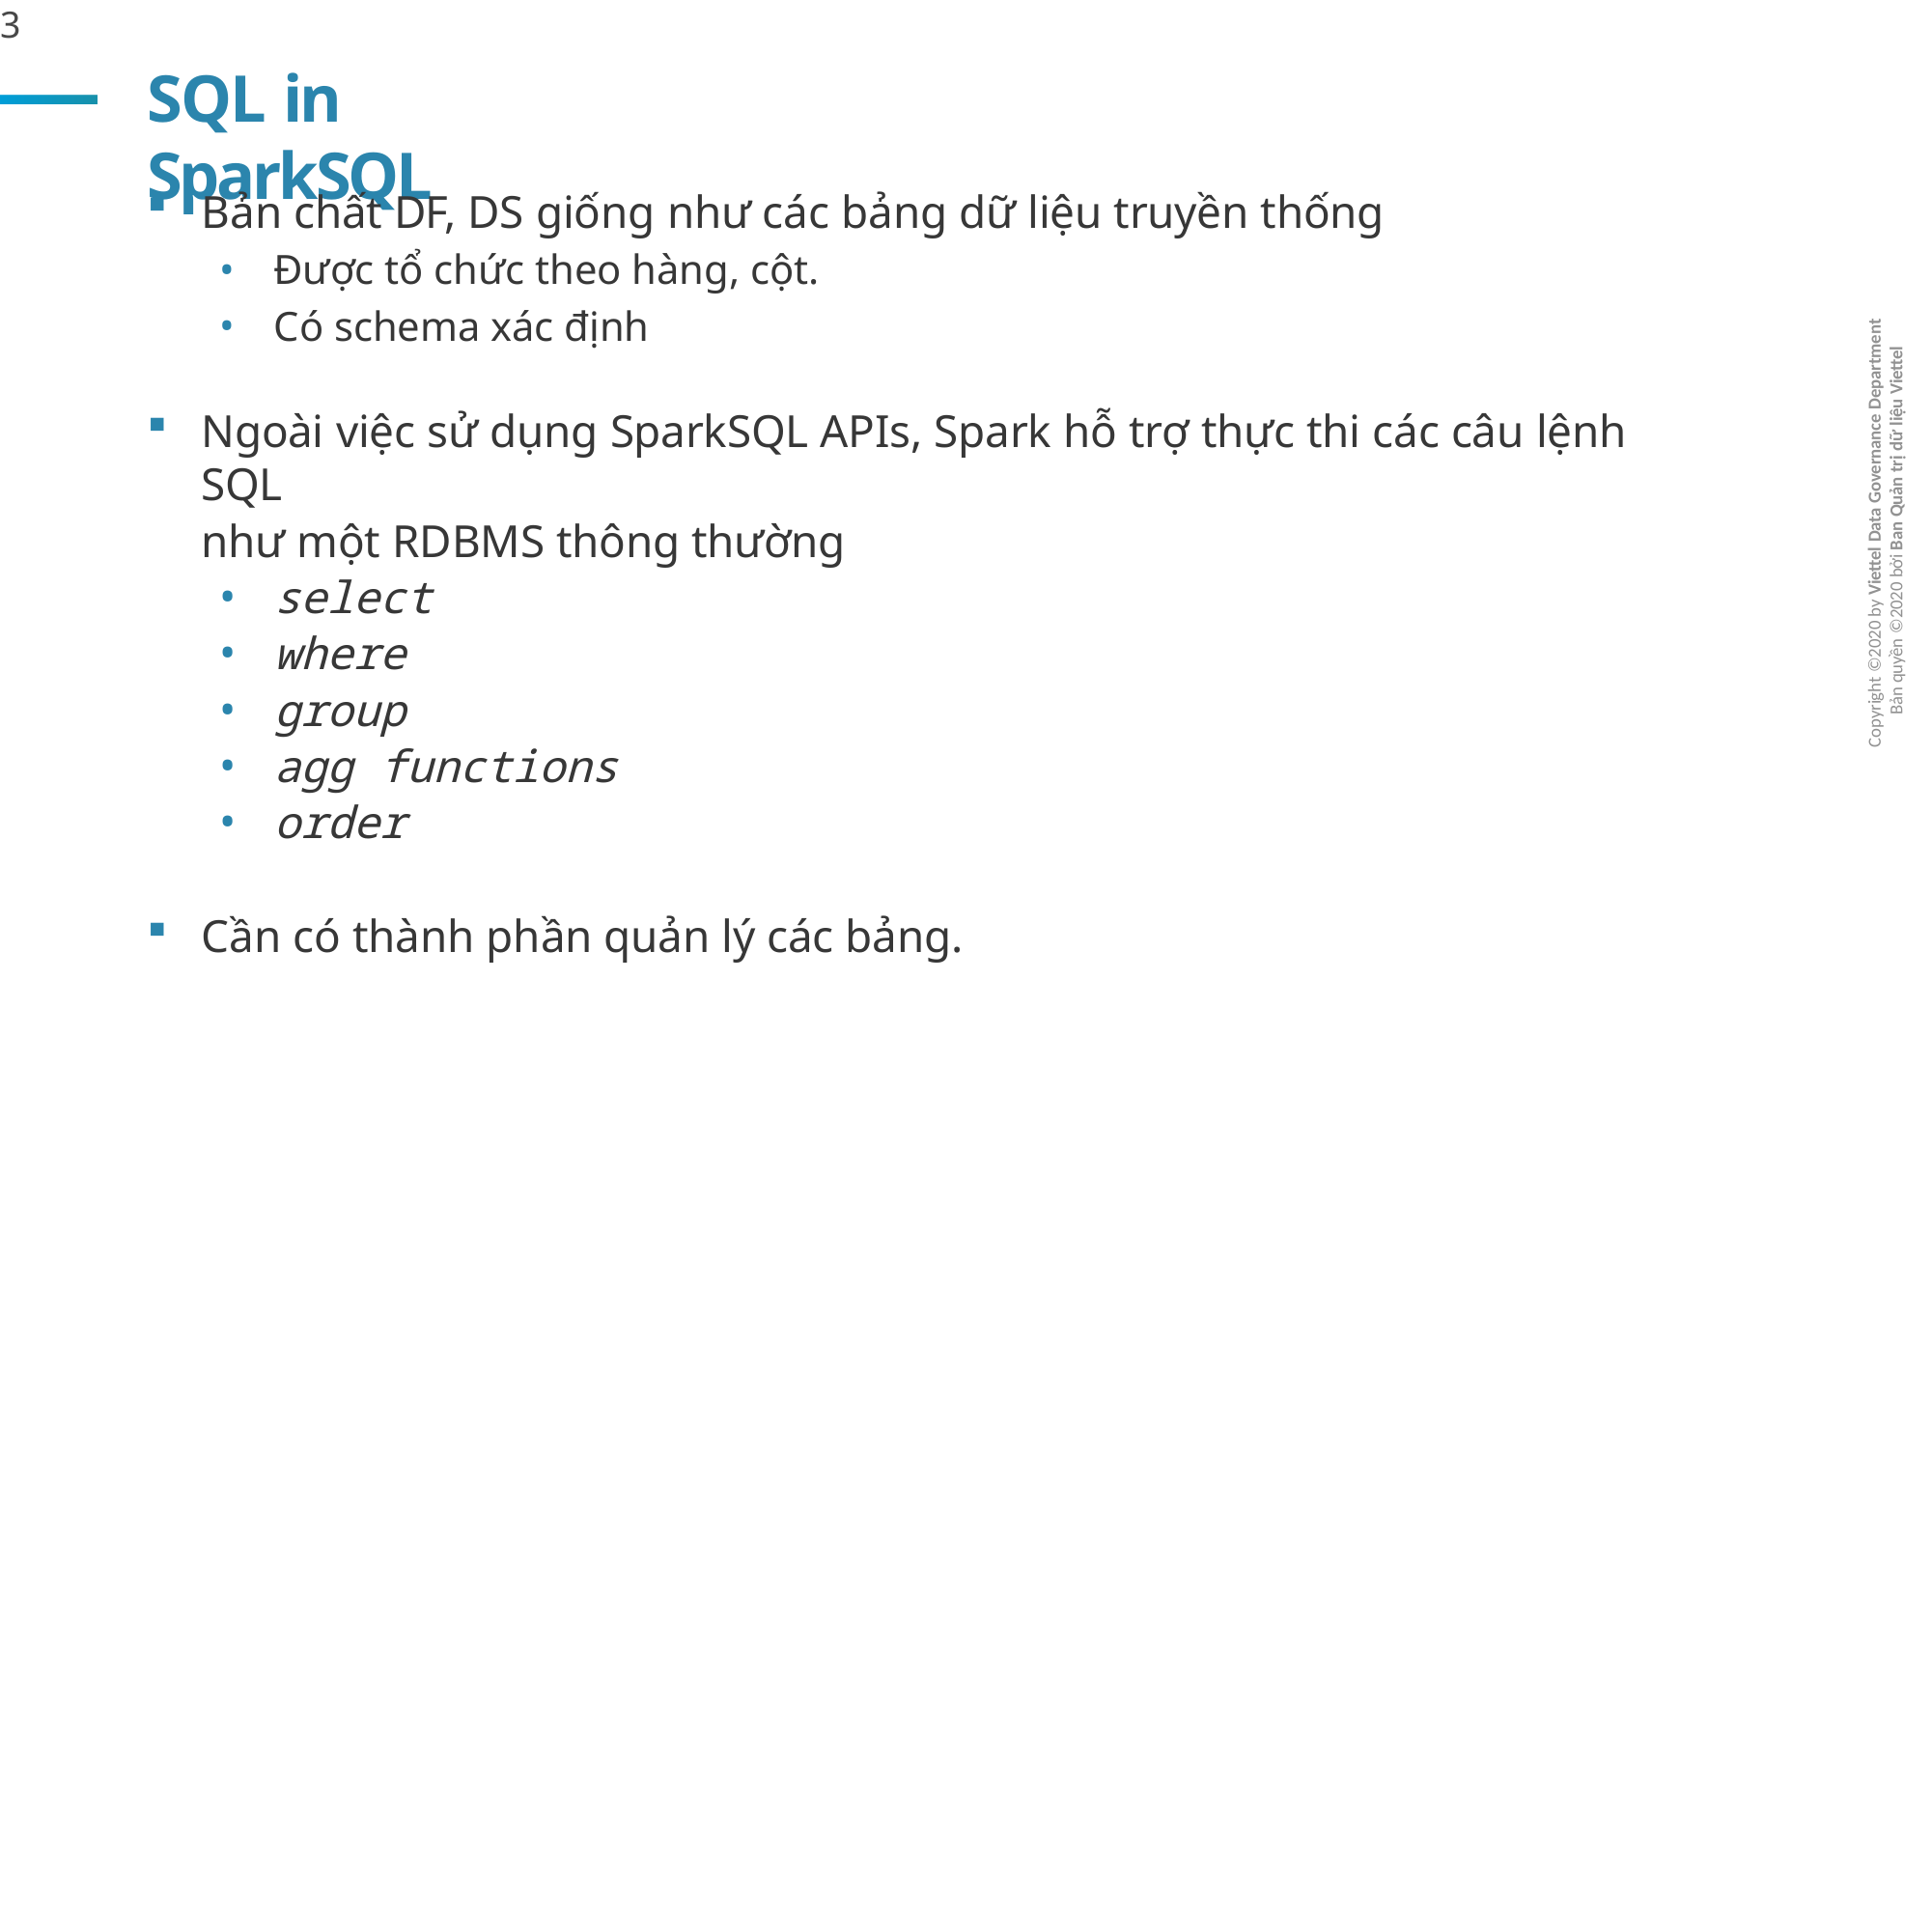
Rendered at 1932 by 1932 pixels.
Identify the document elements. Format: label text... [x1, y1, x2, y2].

text_box Bản chất DF, DS giống như các bảng dữ liệu truyền thống Được tổ chức theo hàng, cột. Có schema xác định Ngoài việc sử dụng SparkSQL APIs, Spark hỗ trợ thực thi các câu lệnh SQL như một RDBMS thông thường select where group agg functions order Cần có thành phần quản lý các bảng. [145, 174, 1684, 962]
title SQL in SparkSQL [145, 55, 644, 174]
text_box Copyright ©2020 by Viettel Data Governance Department Bản quyền ©2020 bởi Ban Quản trị dữ liệu Viettel [1864, 314, 1910, 752]
text_box 3 [0, 0, 23, 46]
picture [50, 95, 98, 104]
